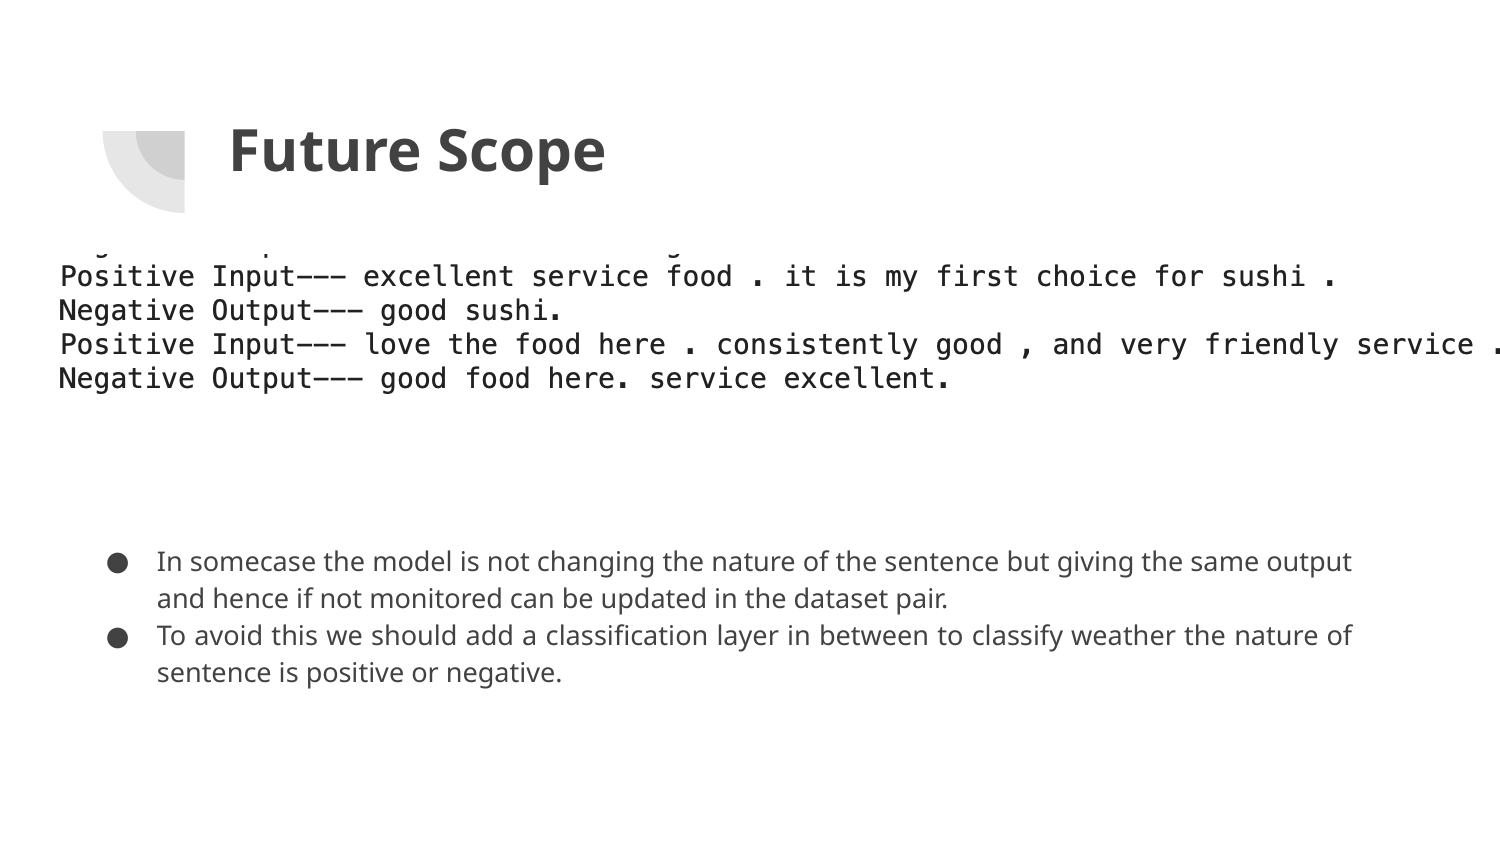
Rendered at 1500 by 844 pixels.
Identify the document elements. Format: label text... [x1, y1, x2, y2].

picture [15, 253, 1500, 416]
title Future Scope [213, 98, 1368, 252]
list In somecase the model is not changing the nature of the sentence but giving the same output and hence if not monitored can be updated in the dataset pair. To avoid this we should add a classification layer in between to classify weather the nature of sentence is positive or negative. [66, 524, 1368, 744]
